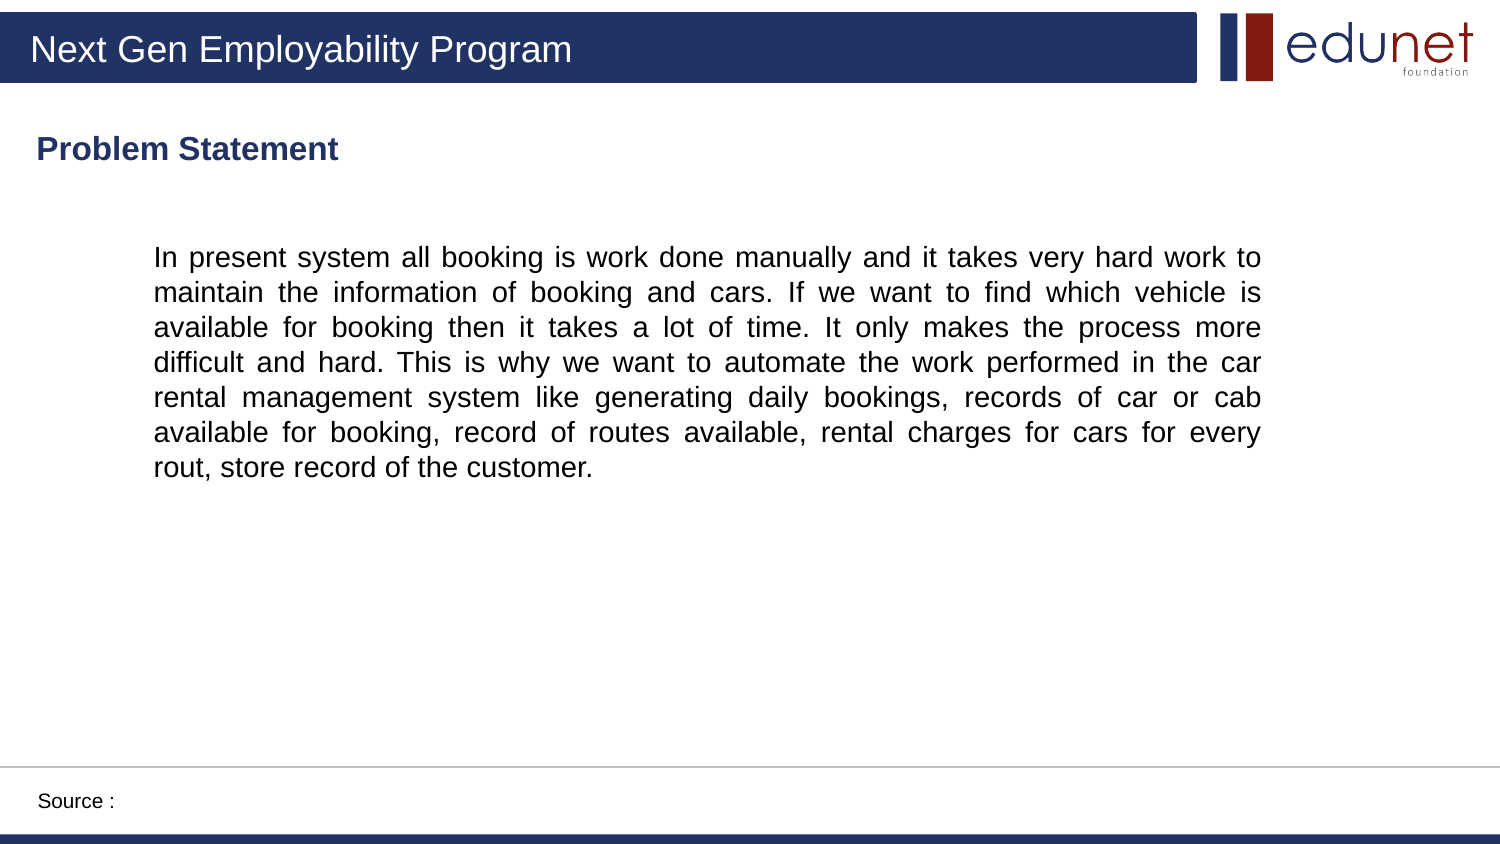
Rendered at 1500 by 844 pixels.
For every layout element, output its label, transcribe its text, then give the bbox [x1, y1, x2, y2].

text_box In present system all booking is work done manually and it takes very hard work to maintain the information of booking and cars. If we want to find which vehicle is available for booking then it takes a lot of time. It only makes the process more difficult and hard. This is why we want to automate the work performed in the car rental management system like generating daily bookings, records of car or cab available for booking, record of routes available, rental charges for cars for every rout, store record of the customer. [138, 231, 1278, 491]
text_box Source : [22, 776, 139, 826]
title Problem Statement [21, 111, 504, 165]
picture [1279, 14, 1482, 83]
